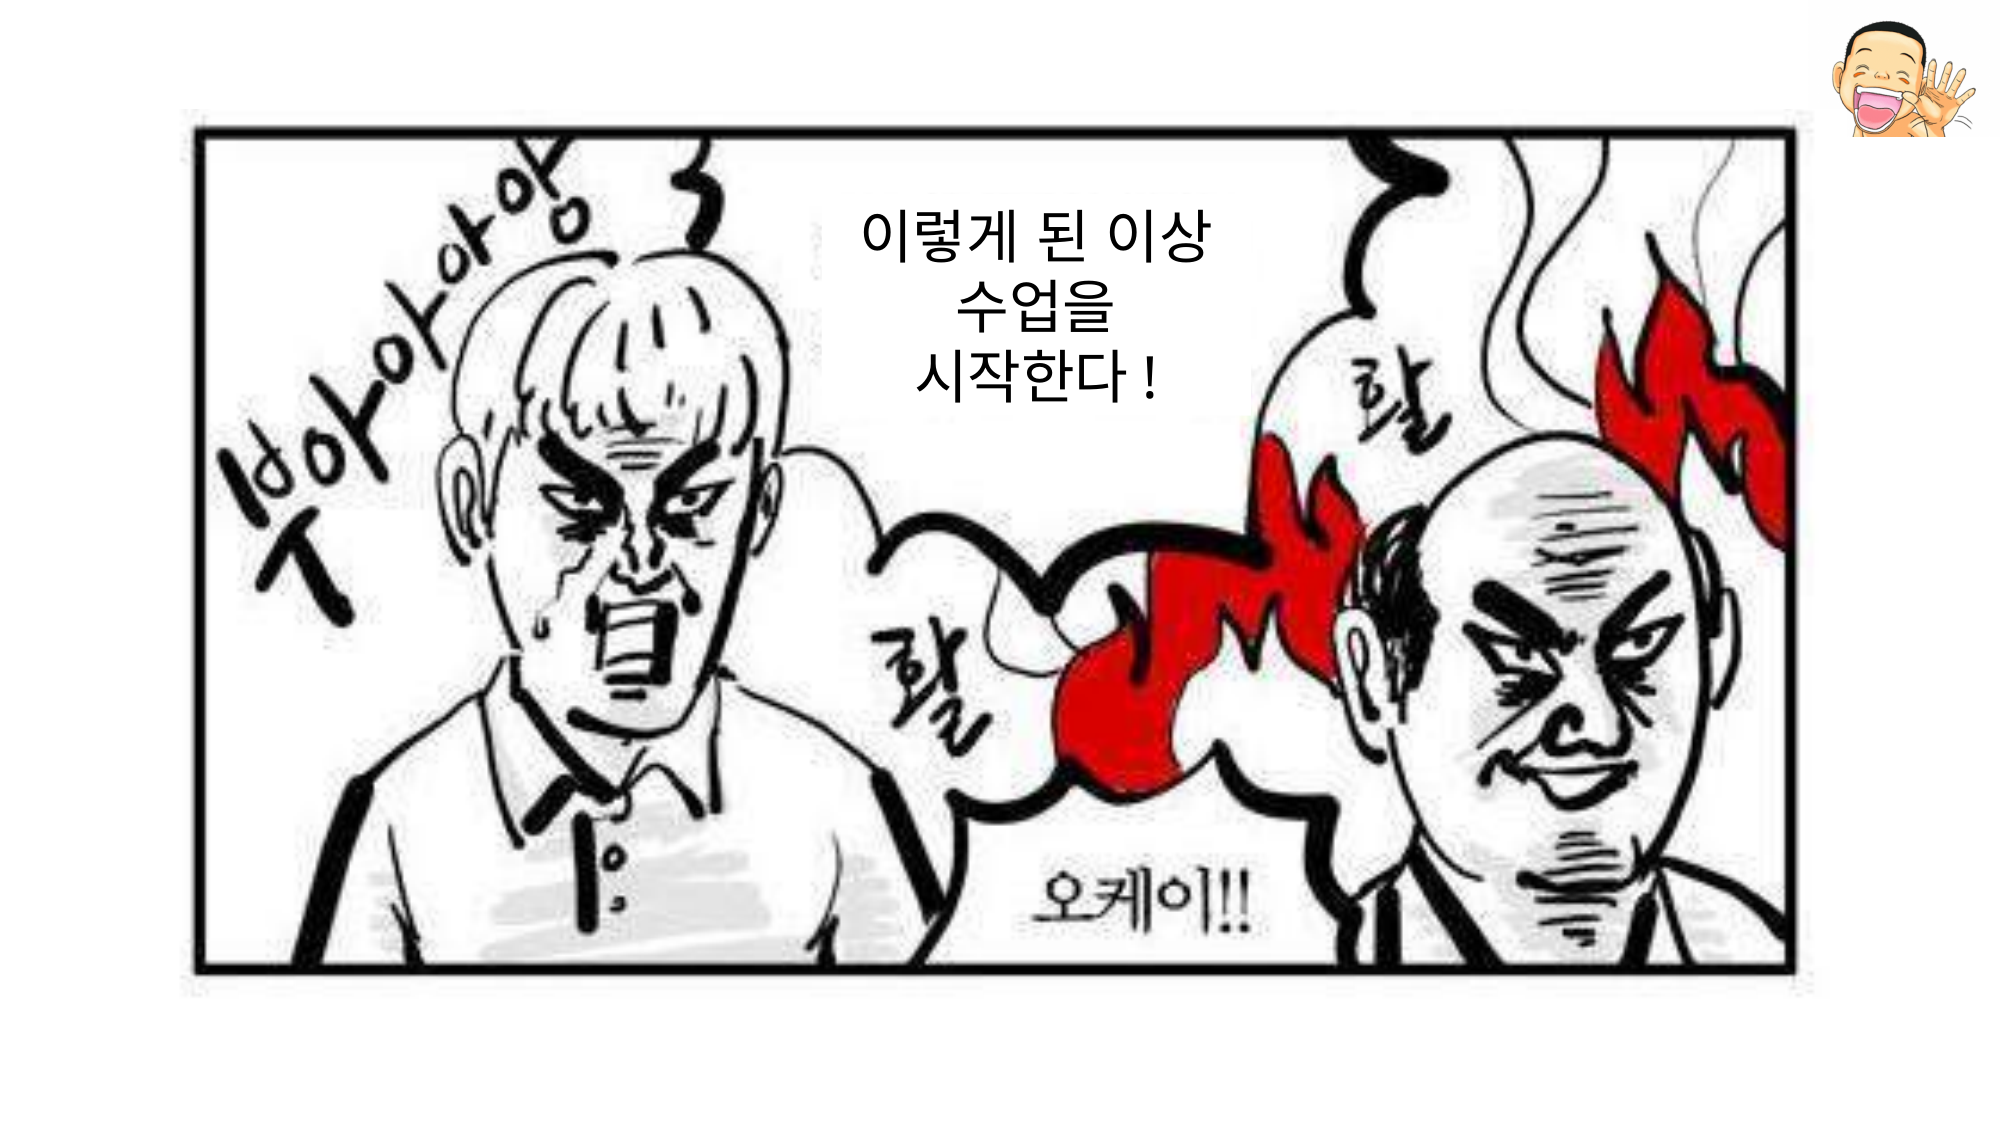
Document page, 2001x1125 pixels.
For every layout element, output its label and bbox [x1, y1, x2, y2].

picture [153, 0, 2000, 1016]
